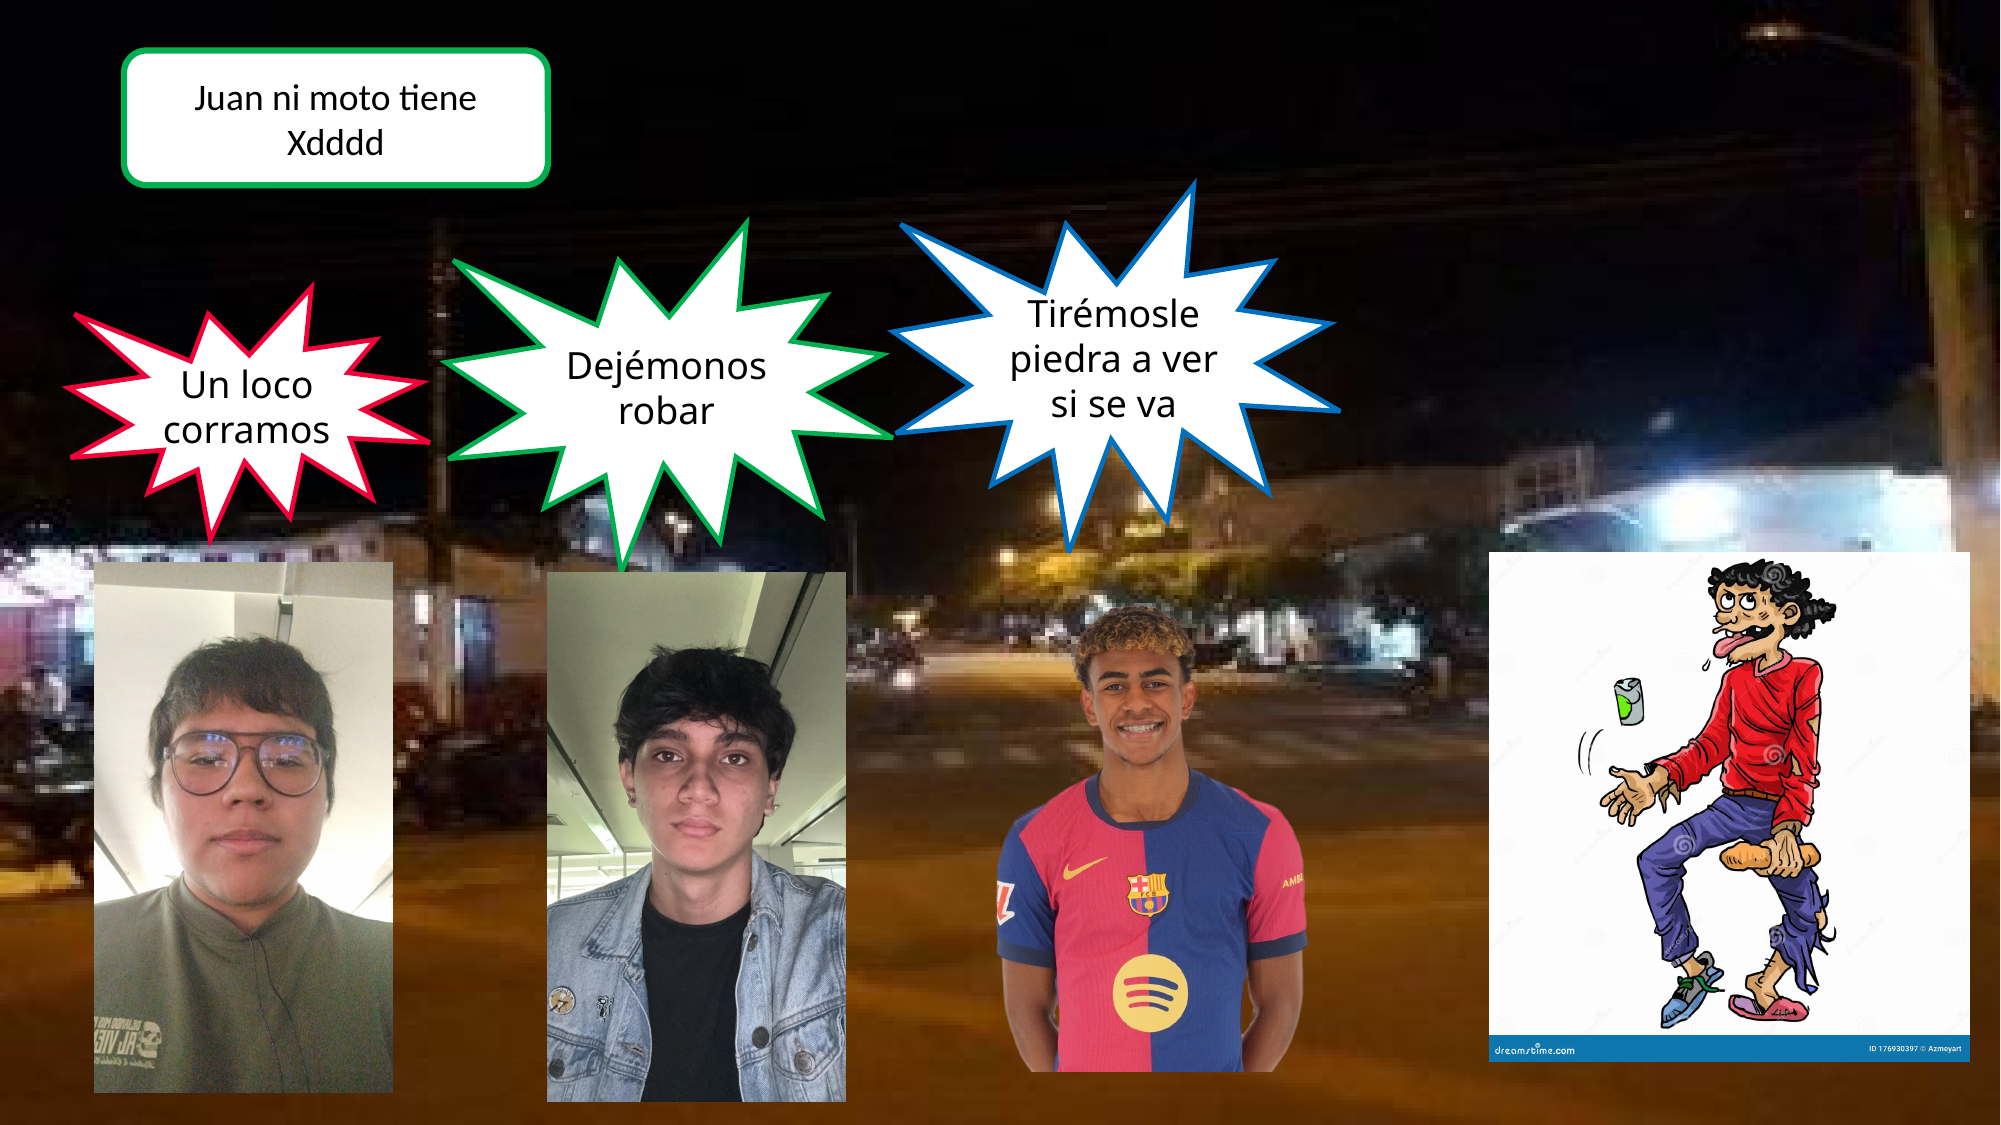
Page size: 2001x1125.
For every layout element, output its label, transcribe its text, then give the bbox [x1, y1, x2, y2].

text_box Tirémosle piedra a ver si se va [890, 181, 1341, 554]
picture [0, 0, 2001, 1125]
text_box Un loco corramos [65, 284, 431, 544]
text_box Juan ni moto tiene Xdddd [122, 49, 549, 187]
text_box Dejémonos robar [442, 219, 894, 572]
